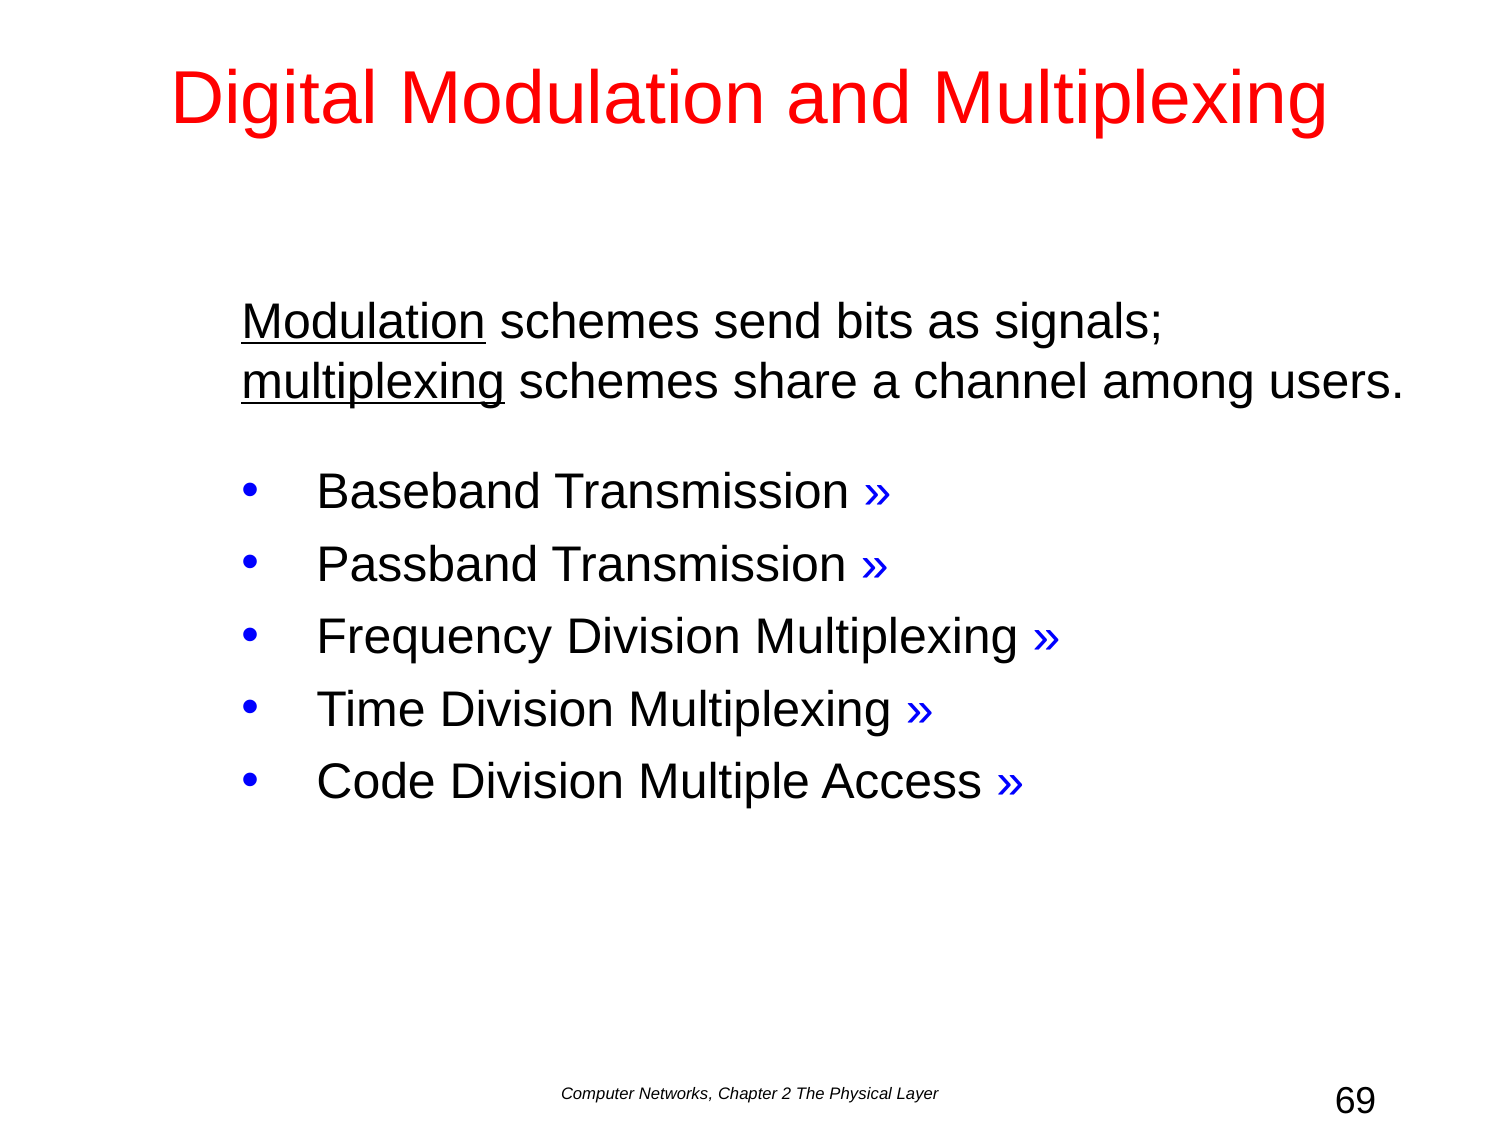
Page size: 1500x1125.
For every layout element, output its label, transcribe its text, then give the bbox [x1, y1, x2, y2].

list Modulation schemes send bits as signals; multiplexing schemes share a channel among users. Baseband Transmission » Passband Transmission » Frequency Division Multiplexing » Time Division Multiplexing » Code Division Multiple Access » [226, 281, 1427, 941]
footer Computer Networks, Chapter 2 The Physical Layer [0, 1074, 1500, 1125]
title Digital Modulation and Multiplexing [0, 0, 1500, 188]
